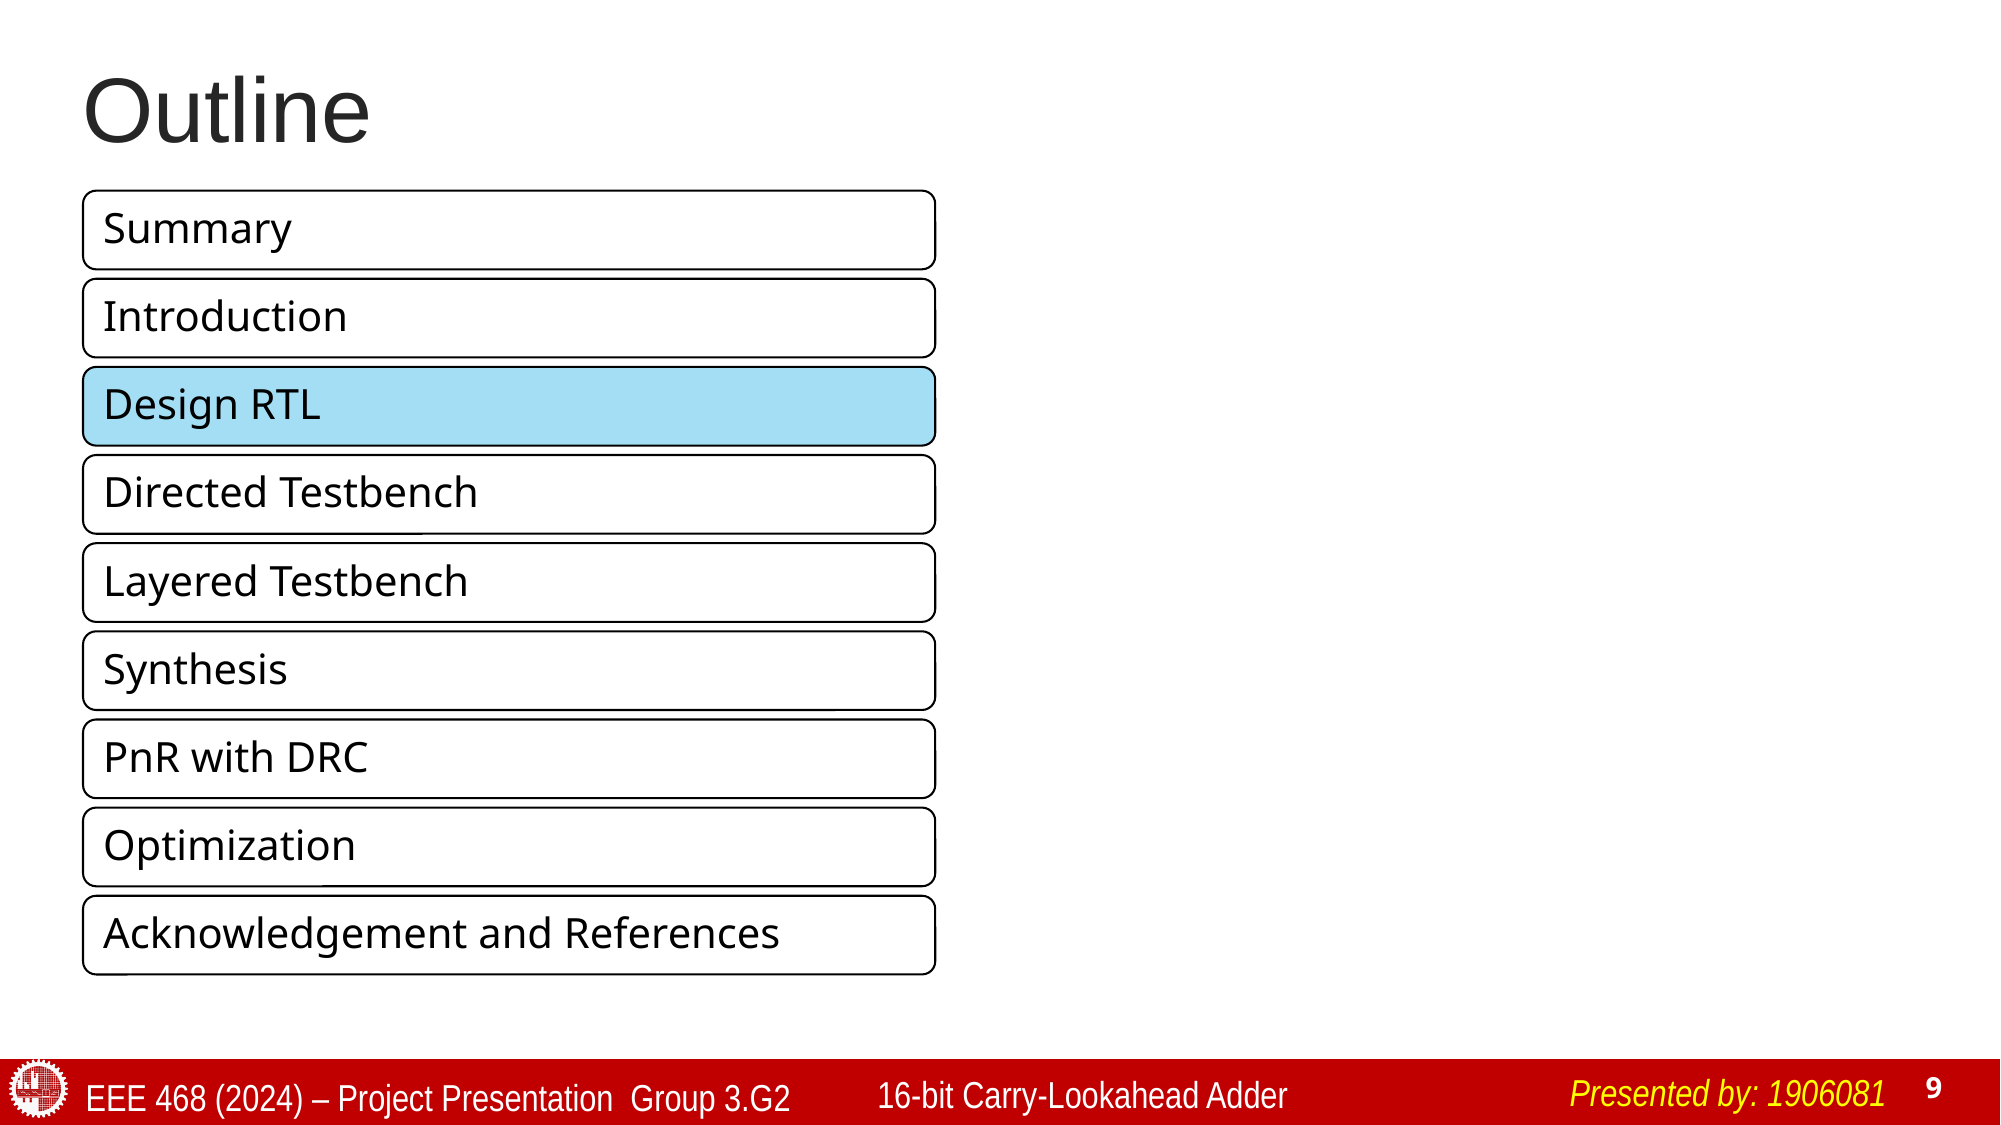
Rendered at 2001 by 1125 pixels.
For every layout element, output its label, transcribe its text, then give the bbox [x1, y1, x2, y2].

text_box Presented by: 1906081 [1554, 1061, 1902, 1122]
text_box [82, 186, 936, 979]
slide_number EEE 468 (2024) – Project Presentation Group 3.G2 [70, 1066, 862, 1125]
slide_number 9 [1902, 1066, 1958, 1118]
picture [8, 1059, 71, 1118]
title Outline [67, 52, 1718, 173]
footer 16-bit Carry-Lookahead Adder [862, 1063, 1499, 1125]
